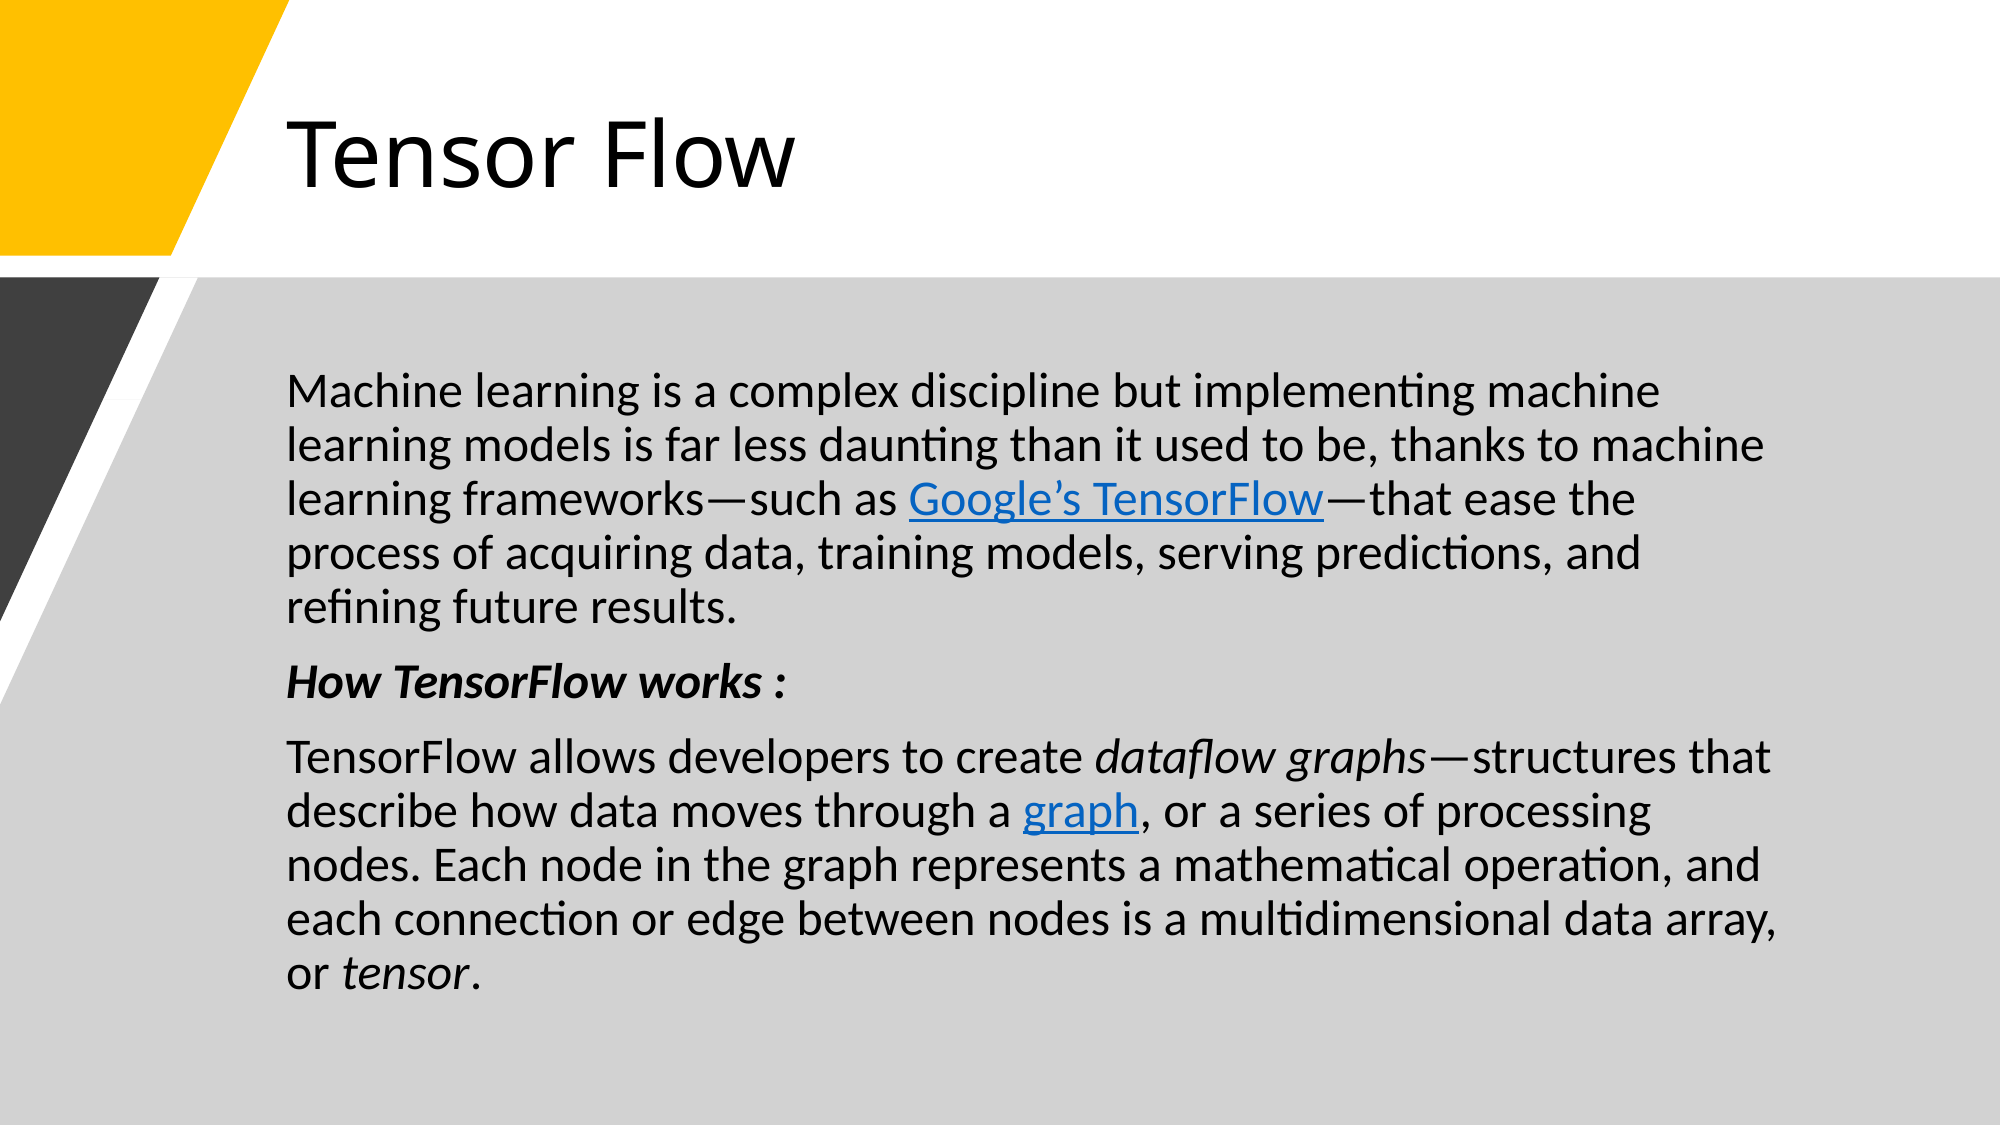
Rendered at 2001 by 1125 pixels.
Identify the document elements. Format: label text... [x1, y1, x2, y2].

text_box [0, 0, 291, 257]
list Machine learning is a complex discipline but implementing machine learning models is far less daunting than it used to be, thanks to machine learning frameworks—such as Google’s TensorFlow—that ease the process of acquiring data, training models, serving predictions, and refining future results. How TensorFlow works : TensorFlow allows developers to create dataflow graphs—structures that describe how data moves through a graph, or a series of processing nodes. Each node in the graph represents a mathematical operation, and each connection or edge between nodes is a multidimensional data array, or tensor. [271, 356, 1808, 1020]
text_box [0, 276, 162, 622]
title Tensor Flow [271, 60, 1808, 255]
text_box [0, 276, 2000, 1125]
